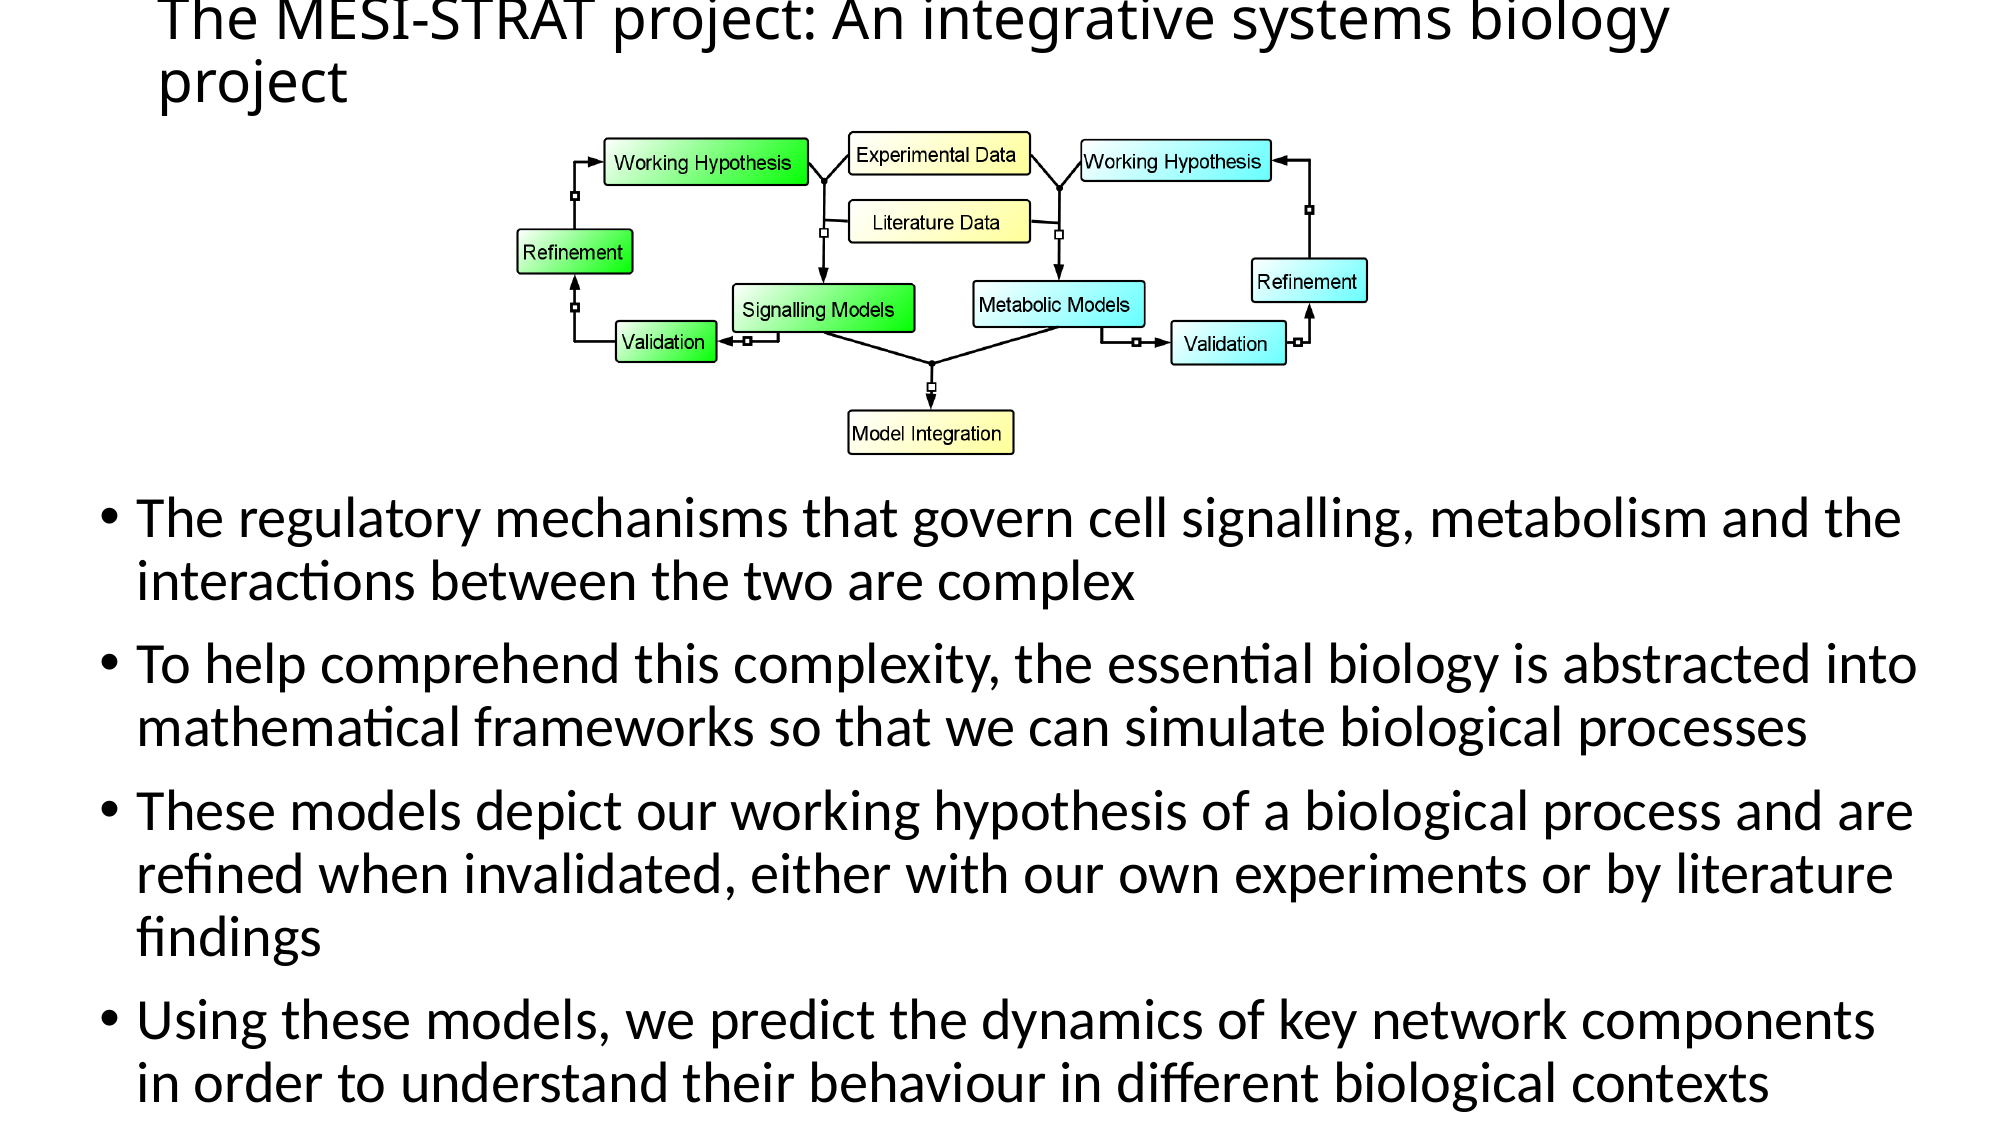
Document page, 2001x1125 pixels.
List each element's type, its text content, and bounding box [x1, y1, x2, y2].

title The MESI-STRAT project: An integrative systems biology project [142, 0, 1858, 106]
list The regulatory mechanisms that govern cell signalling, metabolism and the interactions between the two are complex To help comprehend this complexity, the essential biology is abstracted into mathematical frameworks so that we can simulate biological processes These models depict our working hypothesis of a biological process and are refined when invalidated, either with our own experiments or by literature findings Using these models, we predict the dynamics of key network components in order to understand their behaviour in different biological contexts [84, 479, 1947, 1125]
picture [510, 126, 1375, 459]
